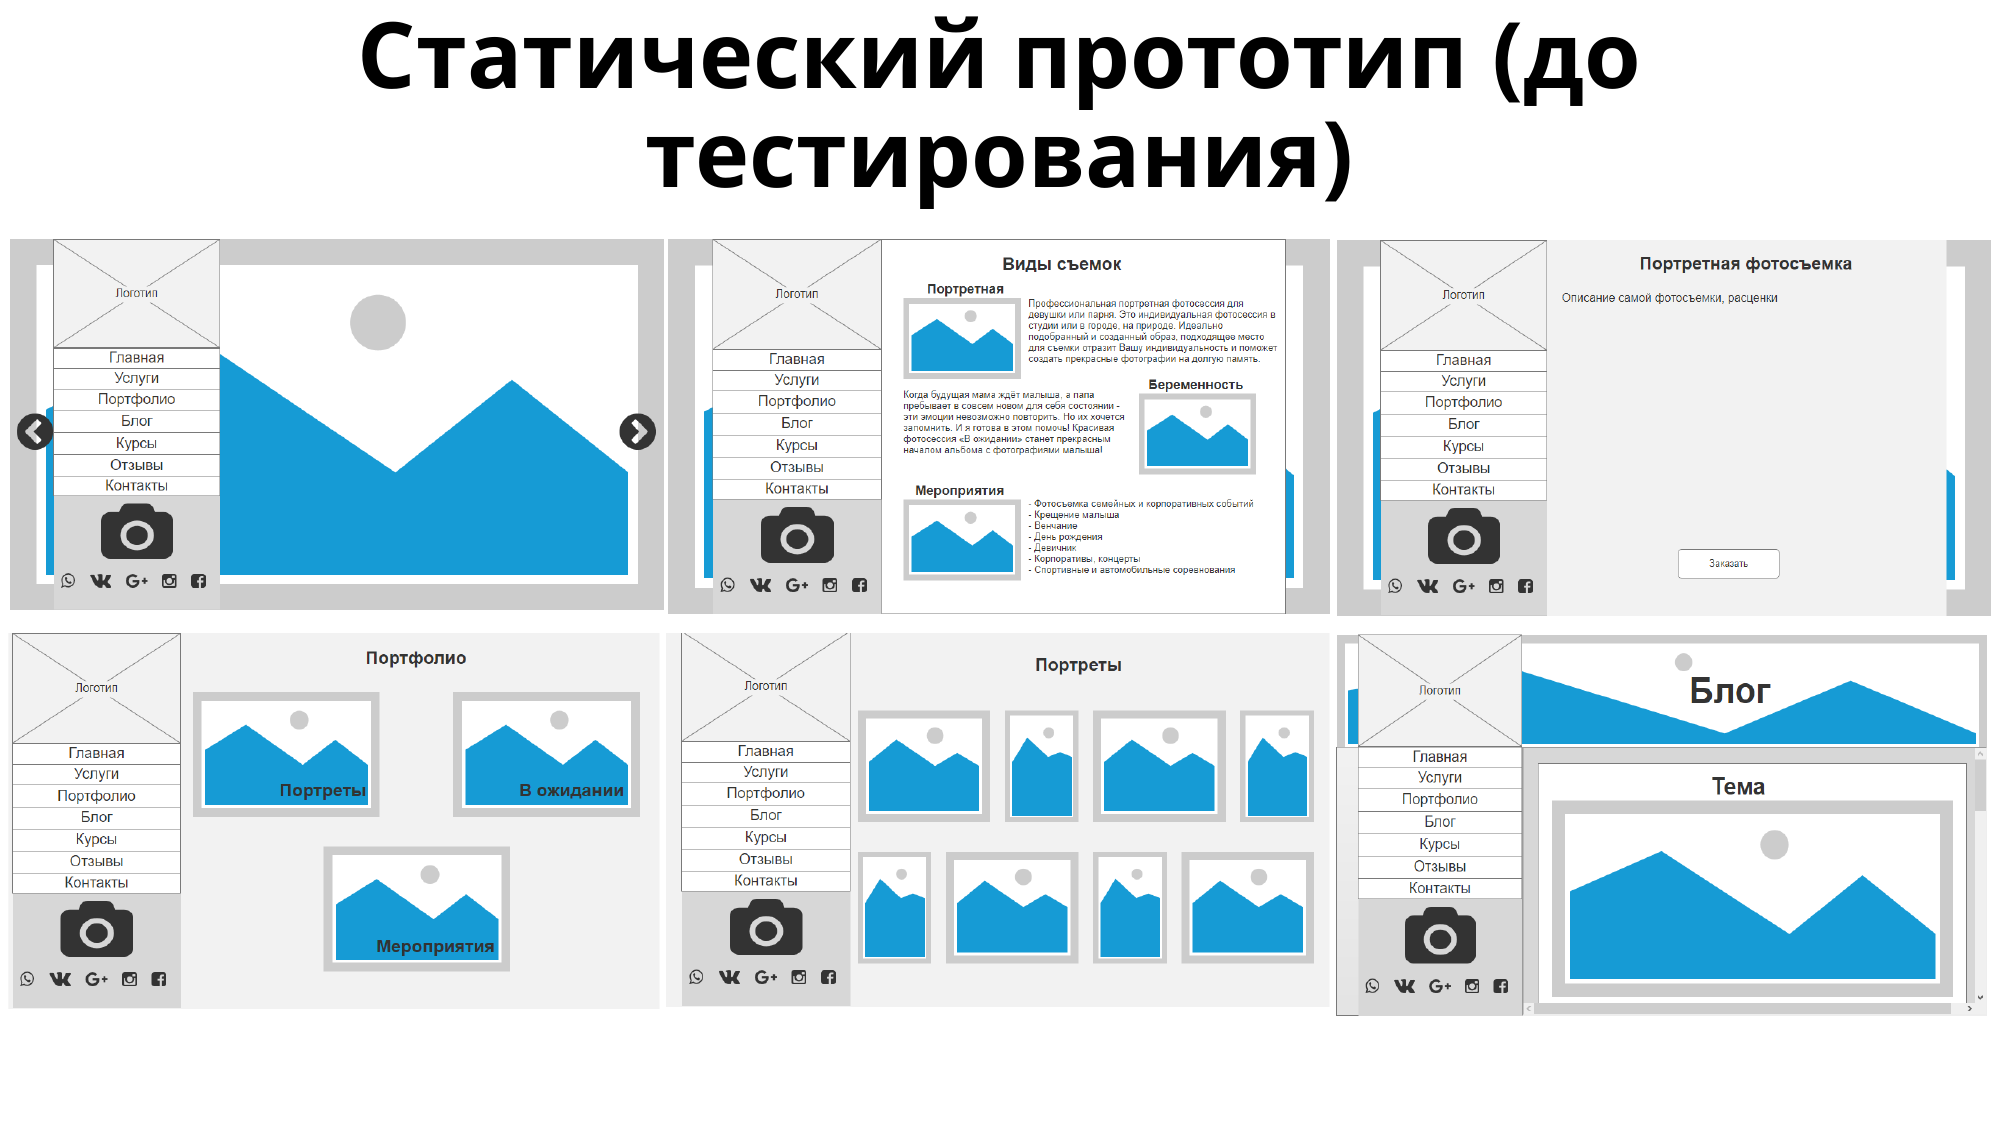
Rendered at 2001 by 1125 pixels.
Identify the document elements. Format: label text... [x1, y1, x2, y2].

picture [8, 626, 1332, 1021]
picture [8, 235, 1992, 619]
picture [1333, 629, 1992, 1016]
title Статический прототип (до тестирования) [137, 0, 1863, 218]
